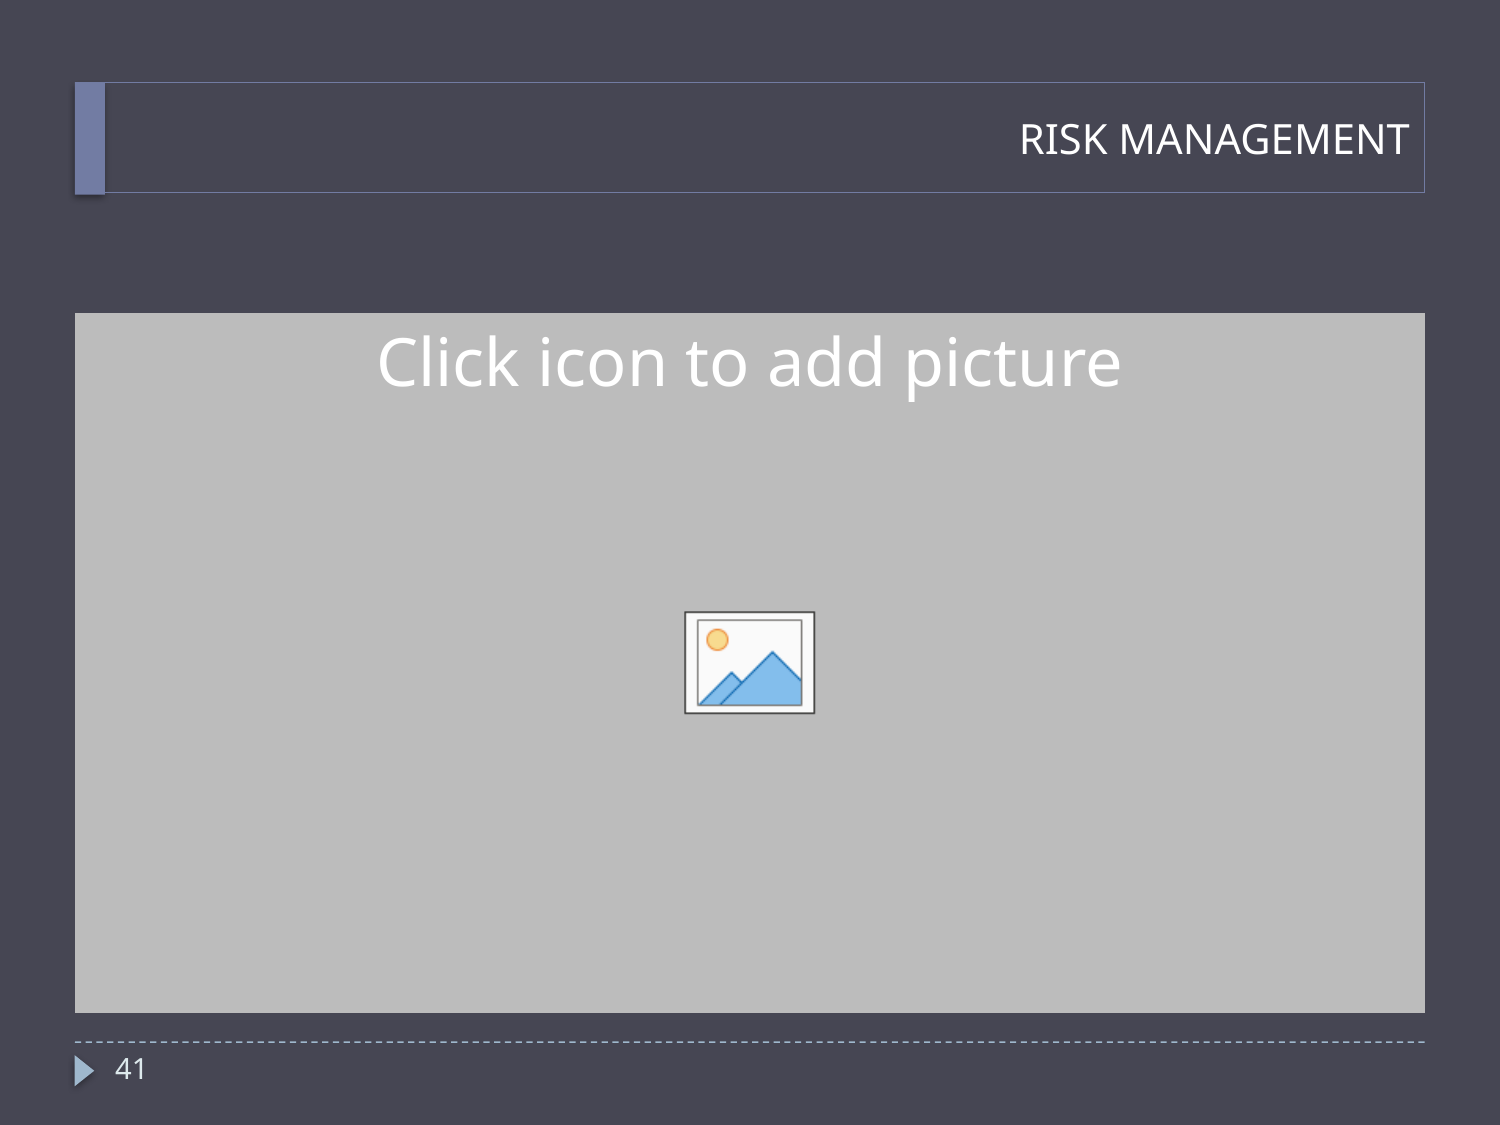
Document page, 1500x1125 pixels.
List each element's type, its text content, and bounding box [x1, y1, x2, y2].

slide_number 41 [100, 1042, 426, 1103]
title RISK MANAGEMENT [75, 82, 1425, 193]
picture [74, 312, 1426, 1014]
